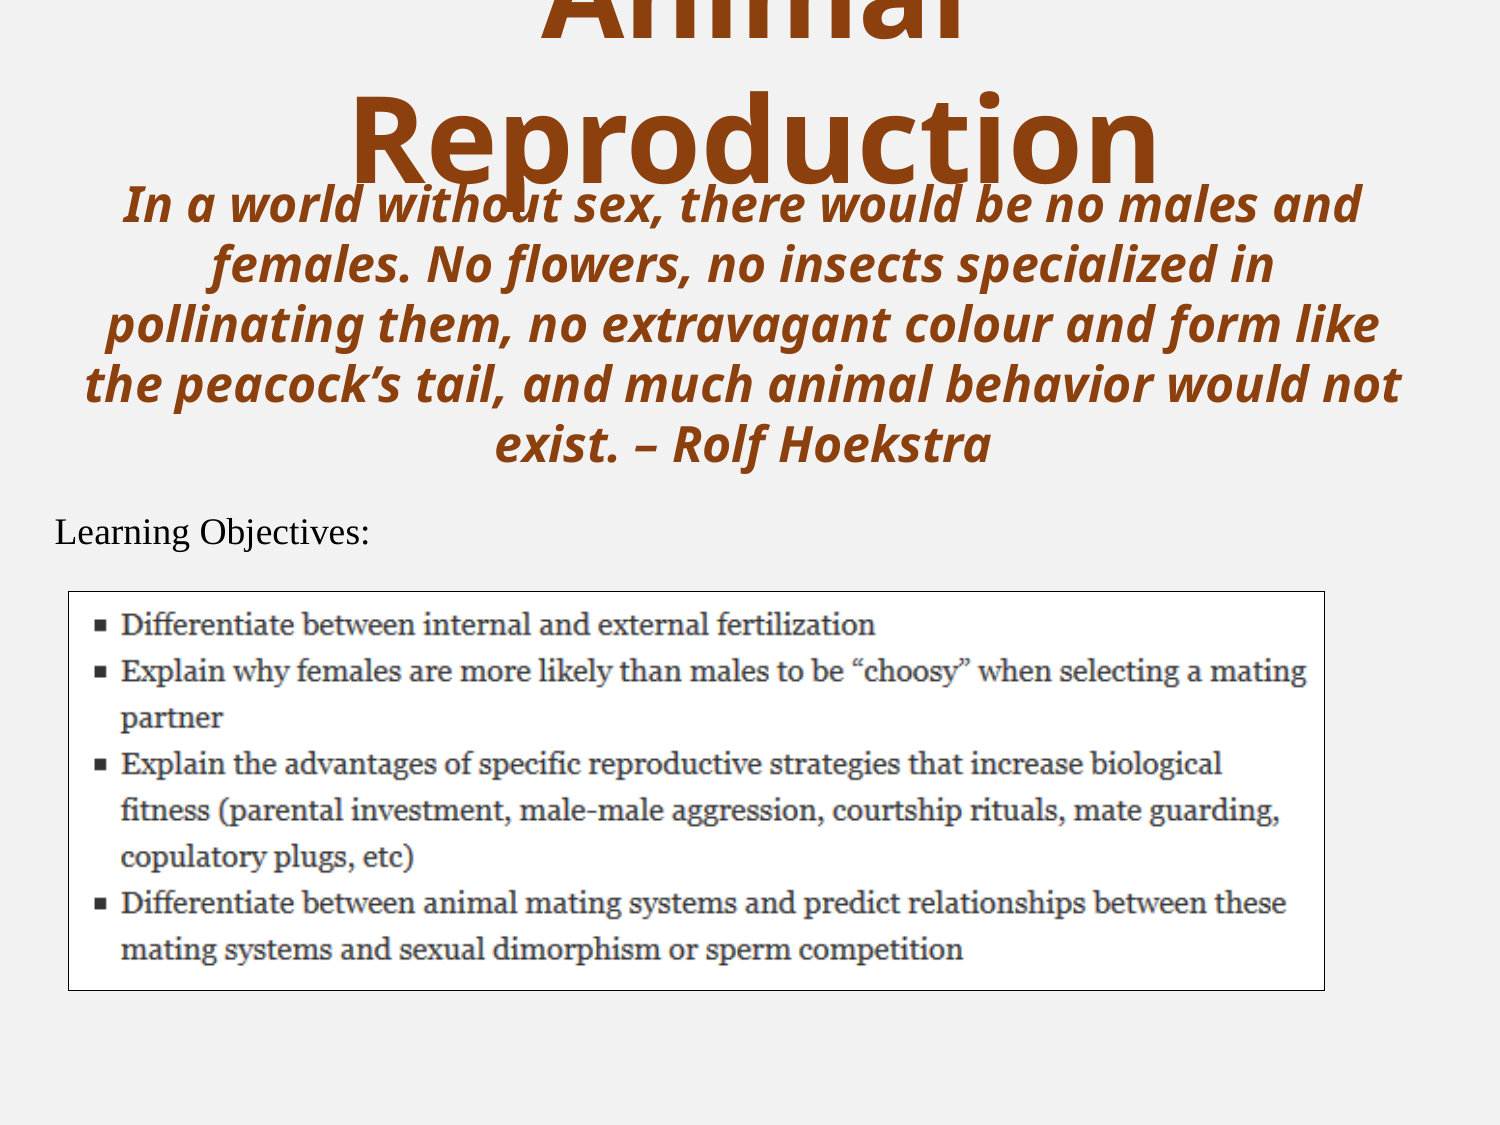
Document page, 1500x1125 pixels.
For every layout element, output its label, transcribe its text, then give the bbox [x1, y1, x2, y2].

text_box Learning Objectives: [39, 499, 863, 560]
text_box In a world without sex, there would be no males and females. No flowers, no insects specialized in pollinating them, no extravagant colour and form like the peacock’s tail, and much animal behavior would not exist. – Rolf Hoekstra [68, 212, 1419, 480]
title Animal Reproduction [117, 27, 1393, 212]
picture [68, 591, 1326, 991]
